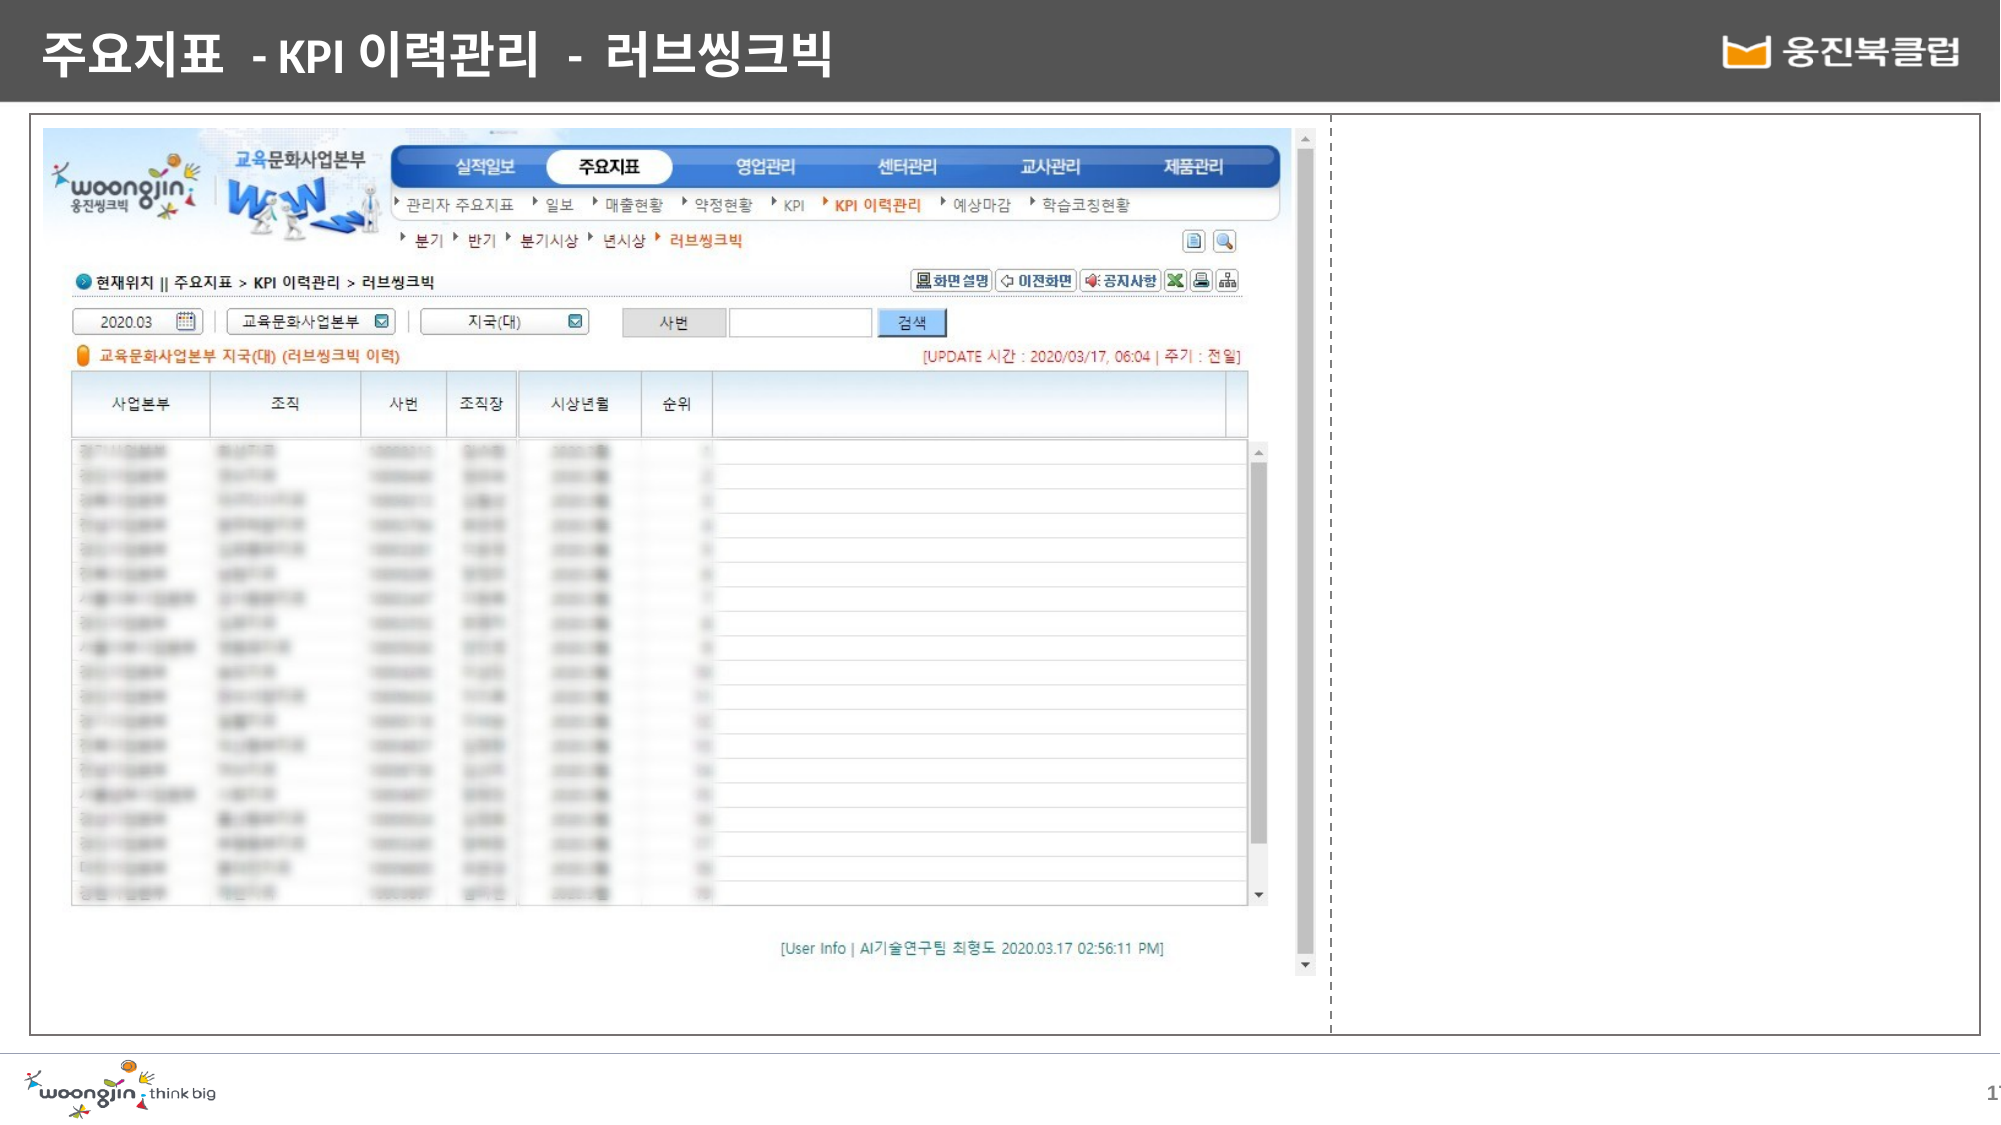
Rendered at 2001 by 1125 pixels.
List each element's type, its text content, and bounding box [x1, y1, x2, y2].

title 주요지표 - KPI이력관리 - 러브씽크빅 [29, 10, 1717, 97]
picture [0, 0, 2000, 1053]
text_box [29, 113, 1981, 1036]
picture [0, 1054, 2000, 1125]
